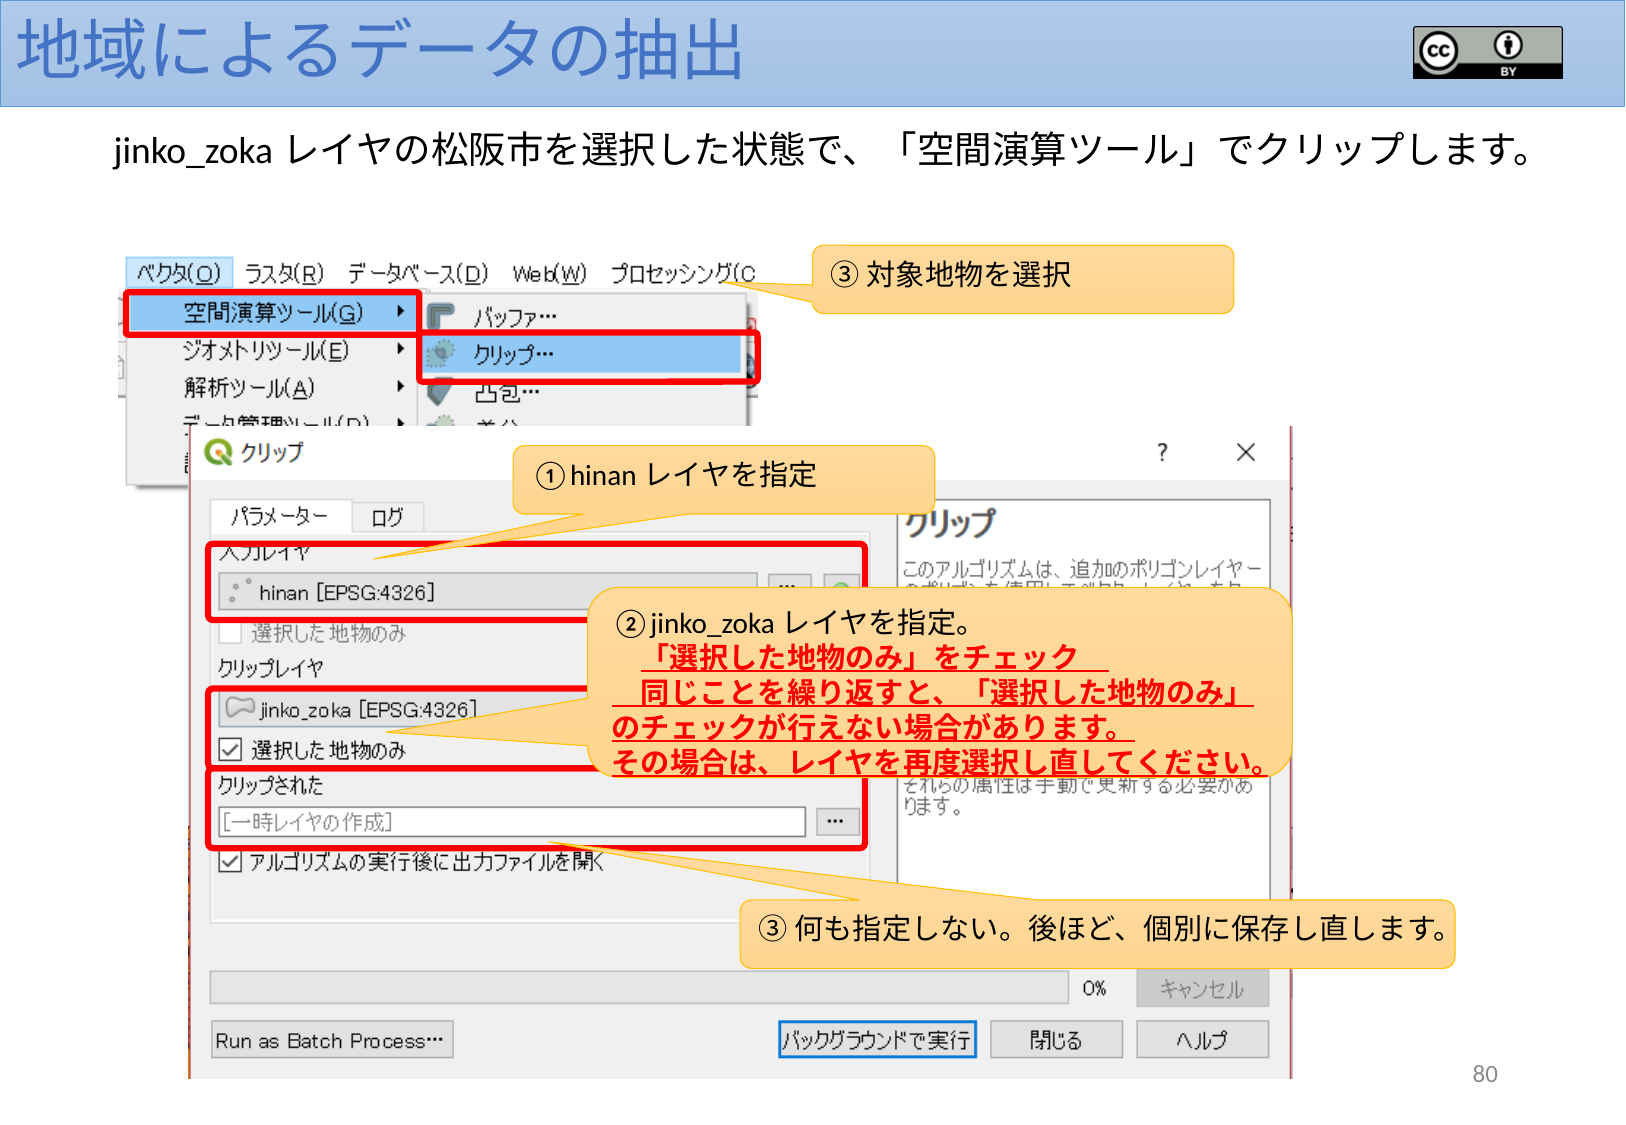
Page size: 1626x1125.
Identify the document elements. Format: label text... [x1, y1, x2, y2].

title 地域によるデータの抽出 [0, 0, 1625, 107]
text_box ③何も指定しない。後ほど、個別に保存し直します。 [1293, 899, 1456, 969]
slide_number 80 [1147, 1042, 1514, 1103]
picture [1413, 26, 1563, 80]
picture [187, 426, 1293, 1079]
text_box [118, 224, 758, 649]
text_box jinko_zokaレイヤの松阪市を選択した状態で、「空間演算ツール」でクリップします。 [98, 118, 1608, 224]
text_box ③対象地物を選択 [758, 244, 1235, 315]
